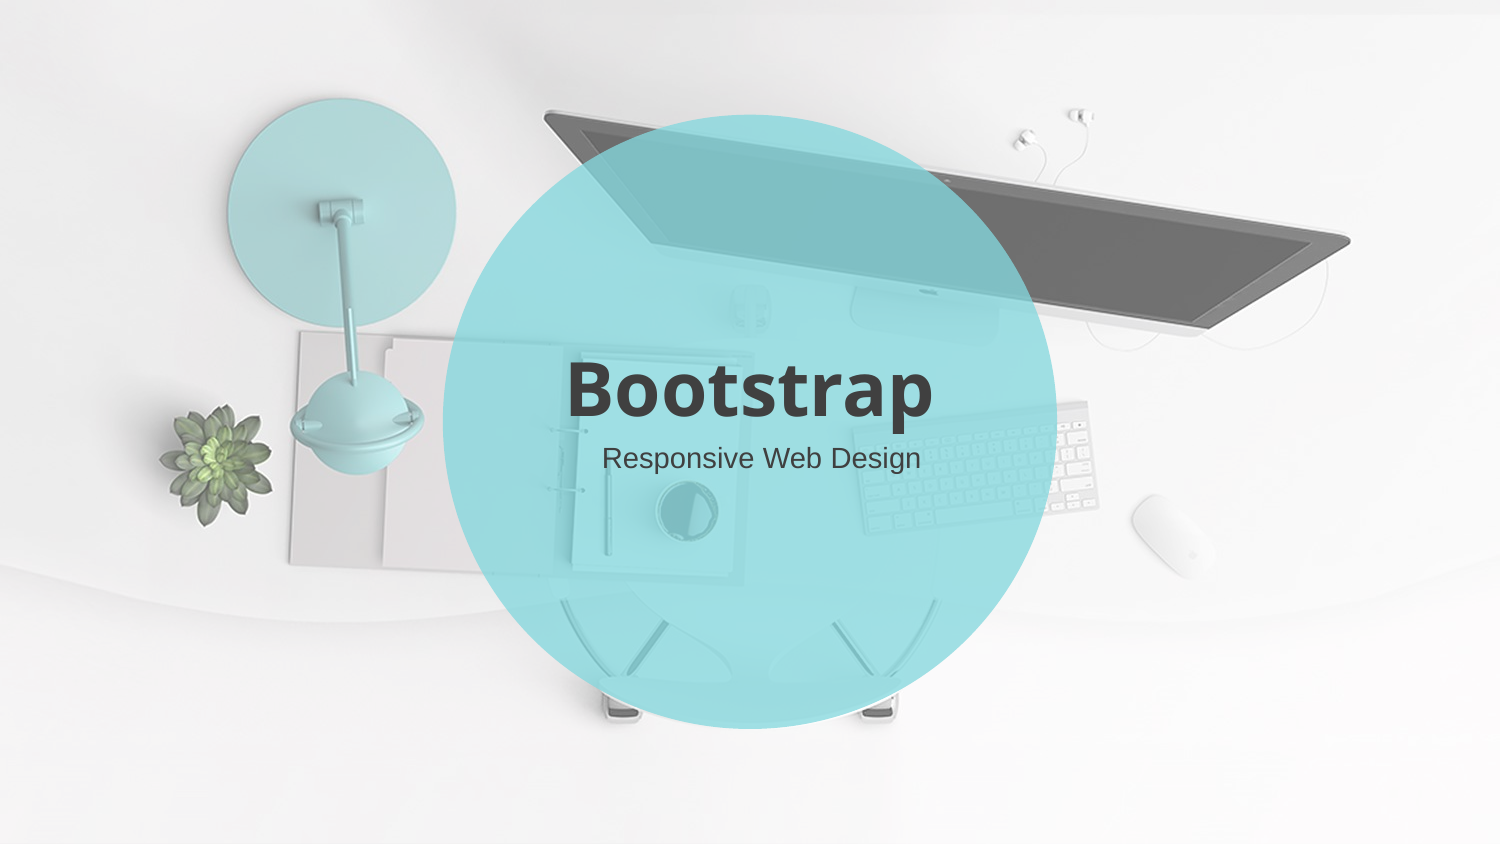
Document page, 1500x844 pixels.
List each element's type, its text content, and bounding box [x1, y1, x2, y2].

text_box ■ 高與寬 (Height & Width) [0, 0, 1500, 844]
list Bootstrap [442, 339, 1058, 434]
list Responsive Web Design [454, 433, 1069, 481]
